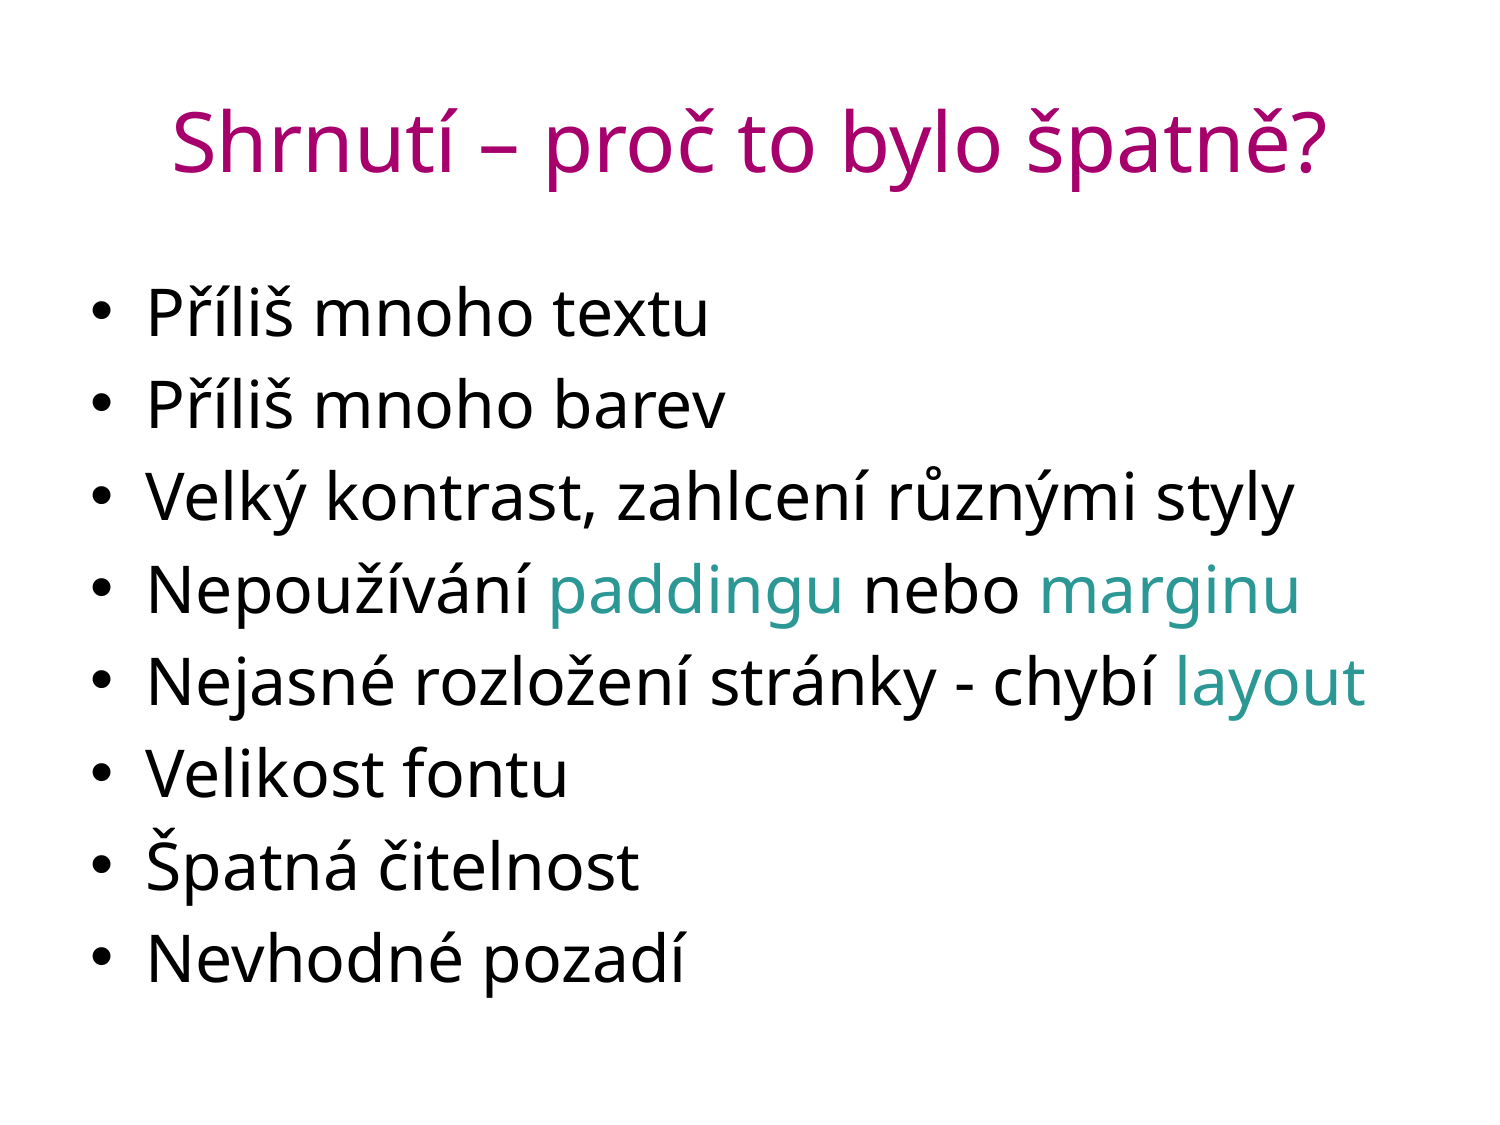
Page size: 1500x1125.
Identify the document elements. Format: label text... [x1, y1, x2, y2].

title Shrnutí – proč to bylo špatně? [75, 45, 1425, 233]
list Příliš mnoho textu Příliš mnoho barev Velký kontrast, zahlcení různými styly Nepoužívání paddingu nebo marginu Nejasné rozložení stránky - chybí layout Velikost fontu Špatná čitelnost Nevhodné pozadí [75, 262, 1425, 1005]
